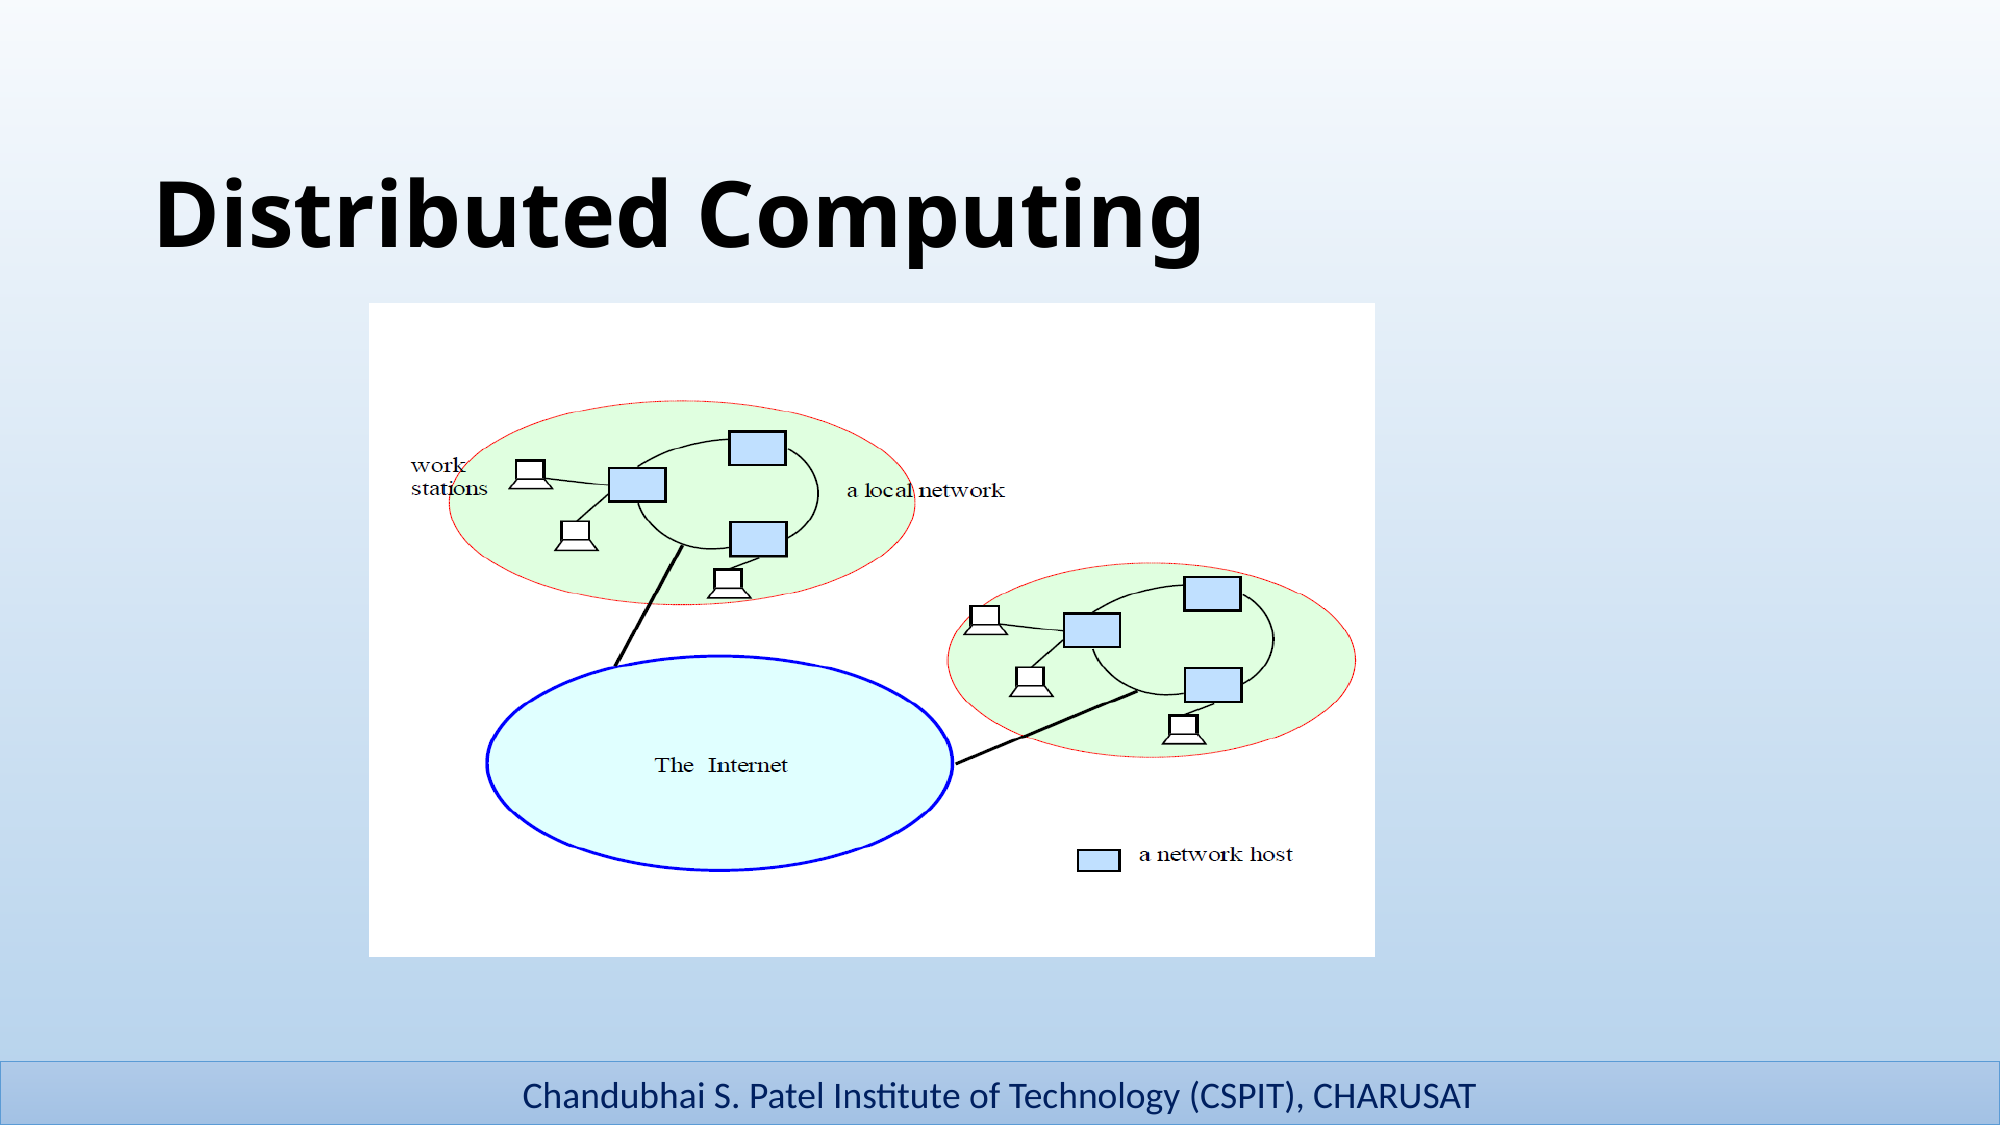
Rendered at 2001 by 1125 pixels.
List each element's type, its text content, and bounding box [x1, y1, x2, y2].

footer Arpita Shah [662, 1042, 1338, 1103]
slide_number 3 [1412, 1042, 1863, 1103]
picture [369, 303, 1375, 957]
title Distributed Computing [137, 59, 1863, 278]
